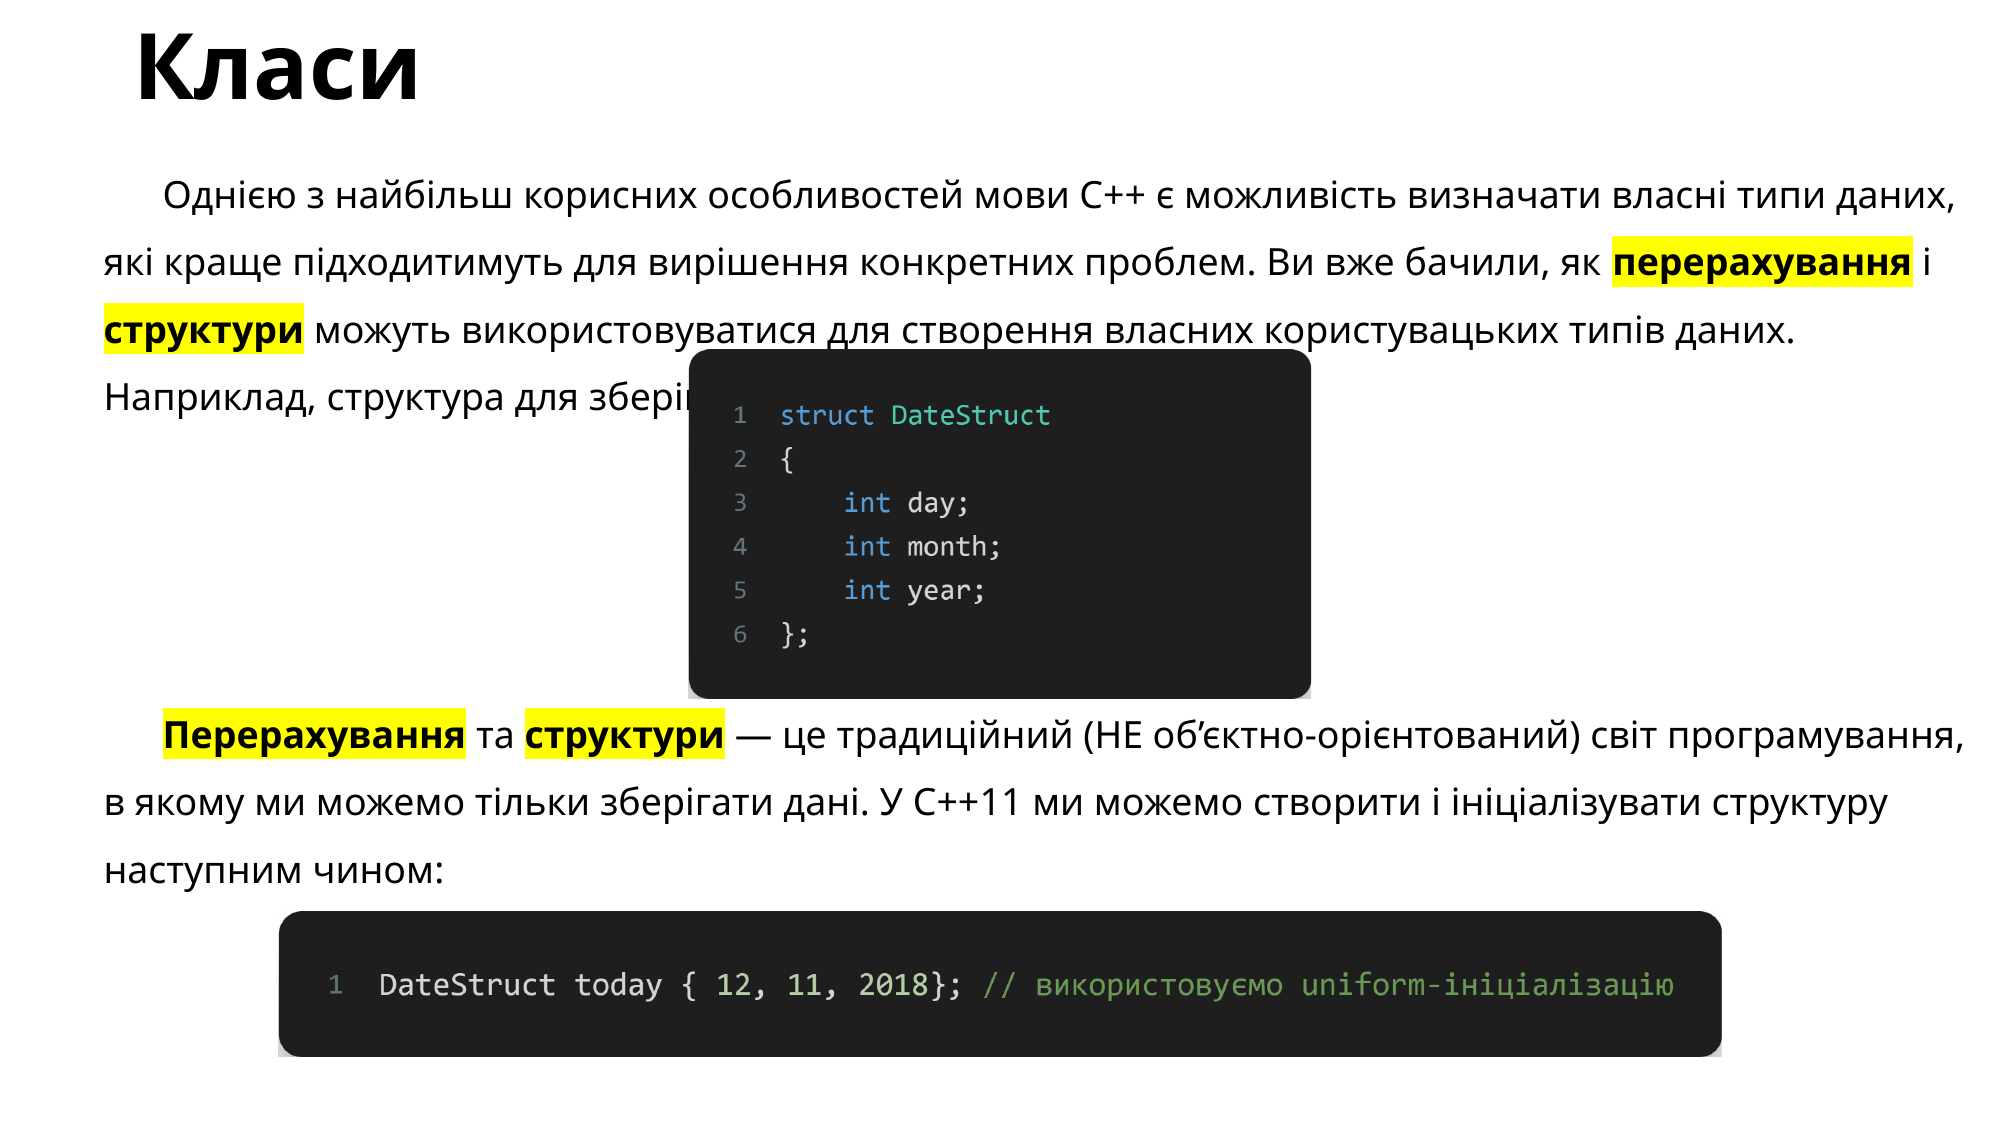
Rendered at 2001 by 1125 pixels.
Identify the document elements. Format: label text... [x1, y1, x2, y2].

picture [688, 349, 1312, 699]
title Класи [0, 0, 2000, 140]
picture [278, 911, 1722, 1057]
list Однією з найбільш корисних особливостей мови C++ є можливість визначати власні типи даних, які краще підходитимуть для вирішення конкретних проблем. Ви вже бачили, як перерахування і структури можуть використовуватися для створення власних користувацьких типів даних. Наприклад, структура для зберігання дати: Перерахування та структури — це традиційний (НЕ об’єктно-орієнтований) світ програмування, в якому ми можемо тільки зберігати дані. У C++11 ми можемо створити і ініціалізувати структуру наступним чином: [0, 140, 2000, 1125]
